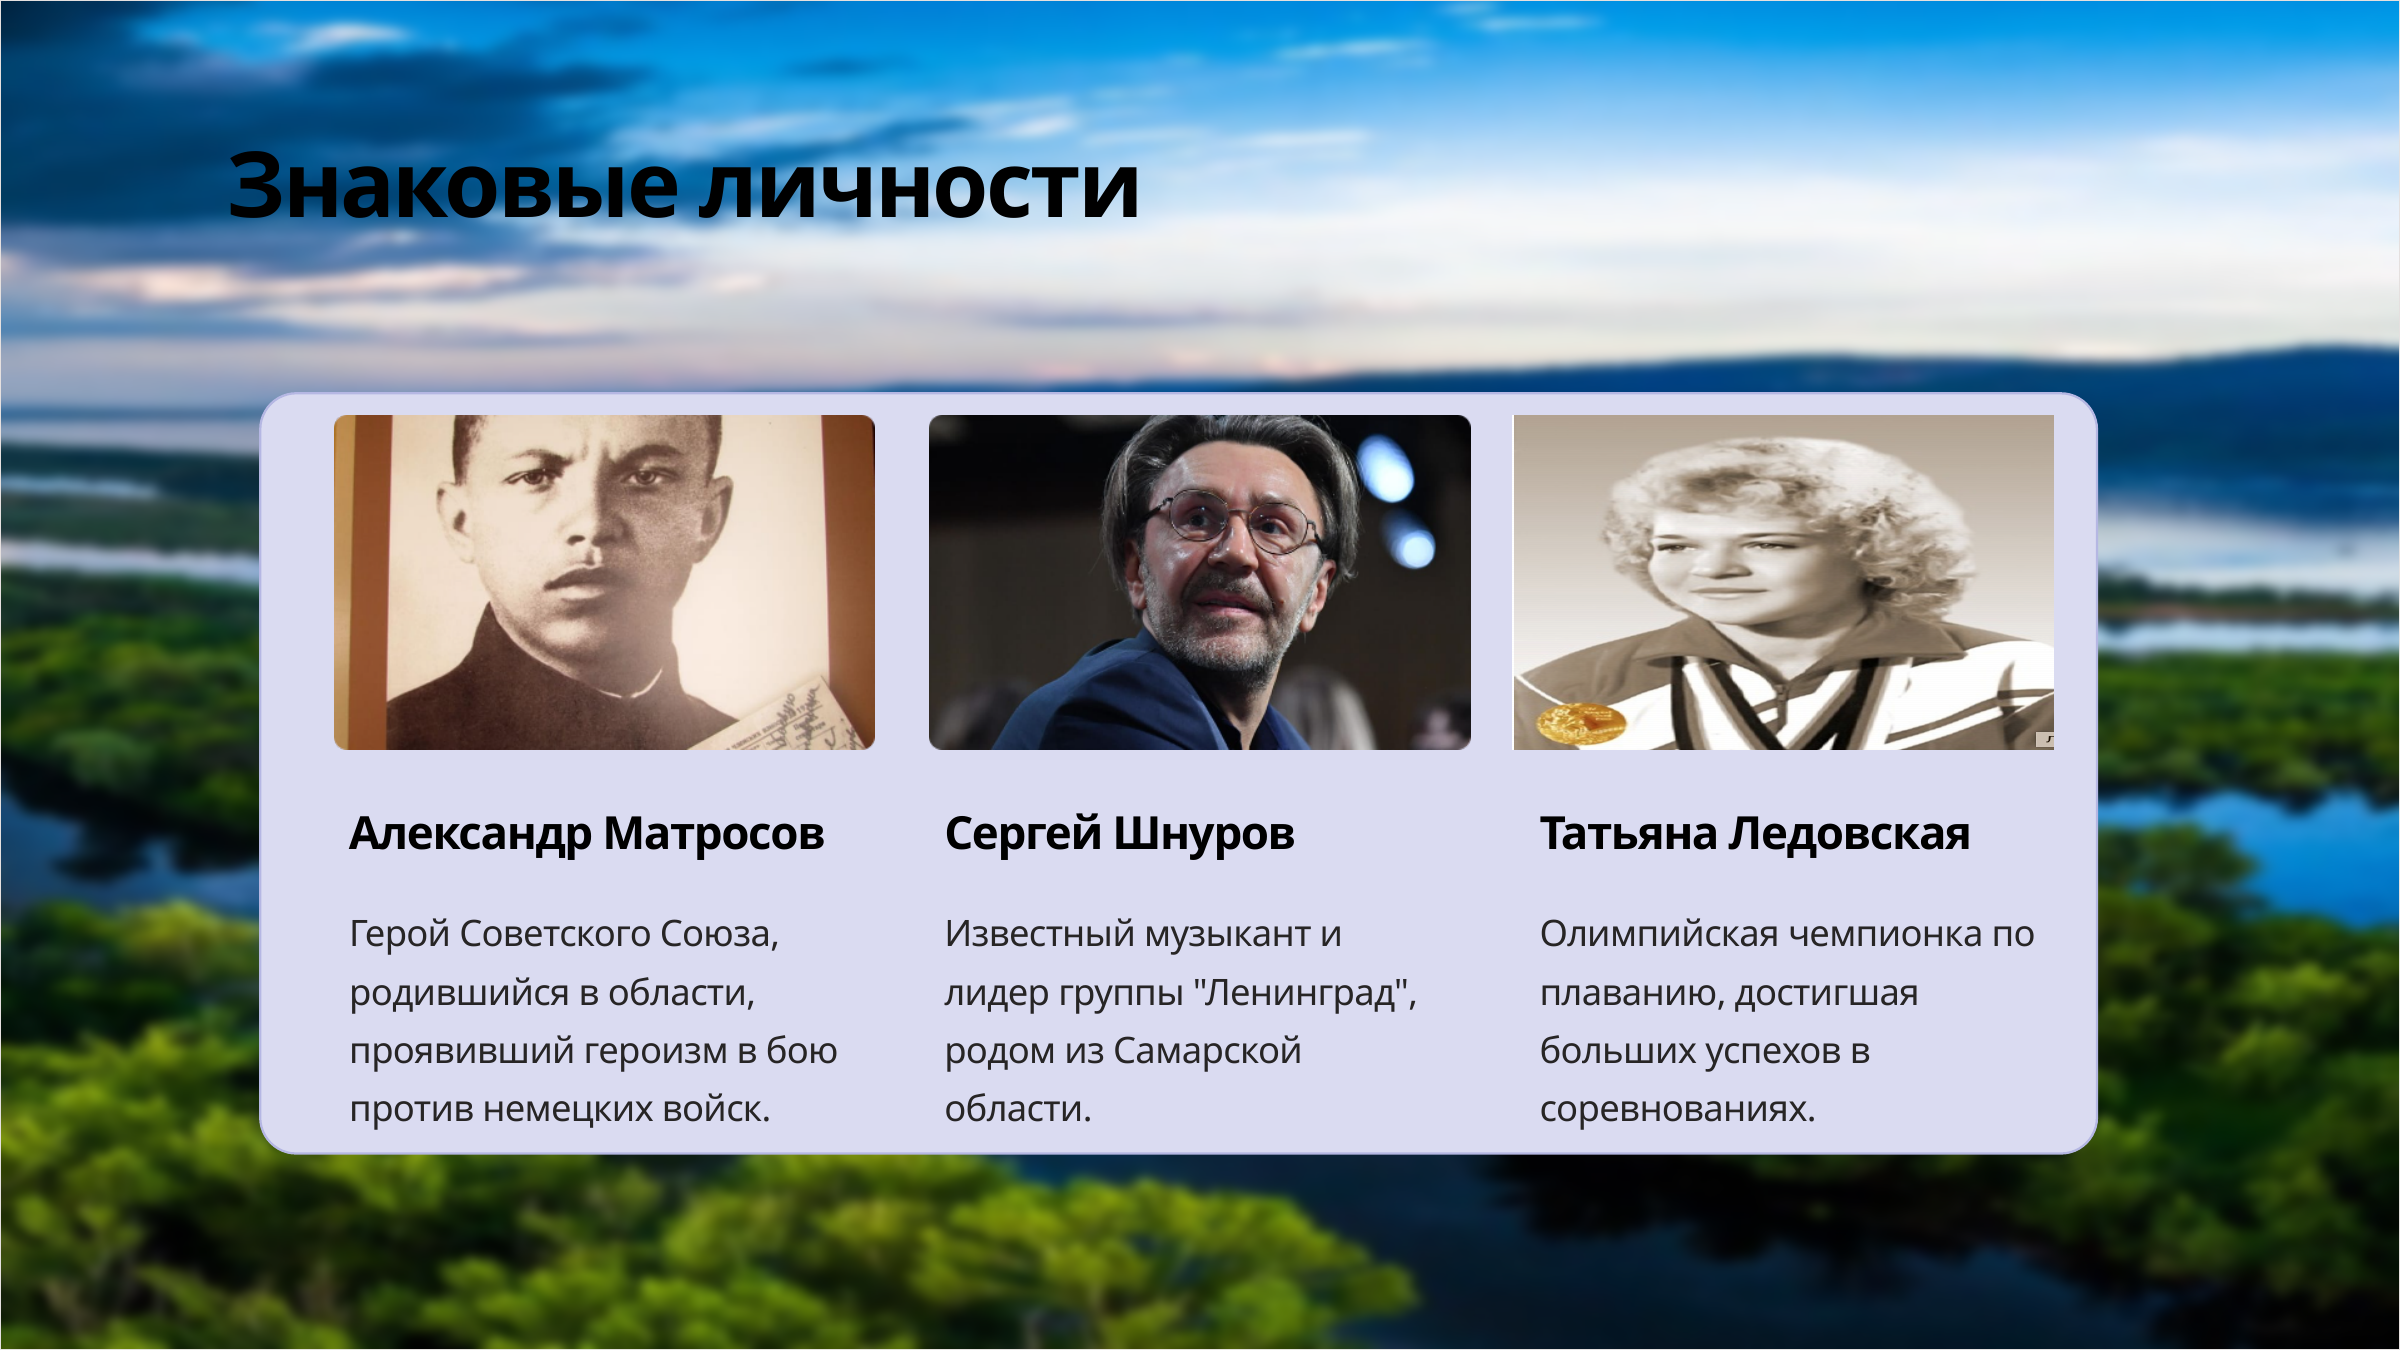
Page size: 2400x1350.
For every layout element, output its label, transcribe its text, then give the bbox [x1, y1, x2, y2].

text_box Александр Матросов [334, 794, 801, 852]
text_box Известный музыкант и лидер группы "Ленинград", родом из Самарской области. [929, 888, 1471, 1064]
picture [334, 415, 875, 750]
text_box Олимпийская чемпионка по плаванию, достигшая больших успехов в соревнованиях. [1524, 888, 2066, 1064]
text_box Сергей Шнуров [929, 794, 1295, 852]
text_box [0, 0, 2400, 1350]
text_box [260, 393, 2097, 1154]
text_box Герой Советского Союза, родившийся в области, проявивший героизм в бою против немецких войск. [334, 888, 875, 1122]
text_box Знаковые личности [212, 114, 1070, 229]
picture [929, 415, 1471, 750]
text_box Татьяна Ледовская [1524, 794, 1947, 852]
picture [1512, 415, 2054, 750]
